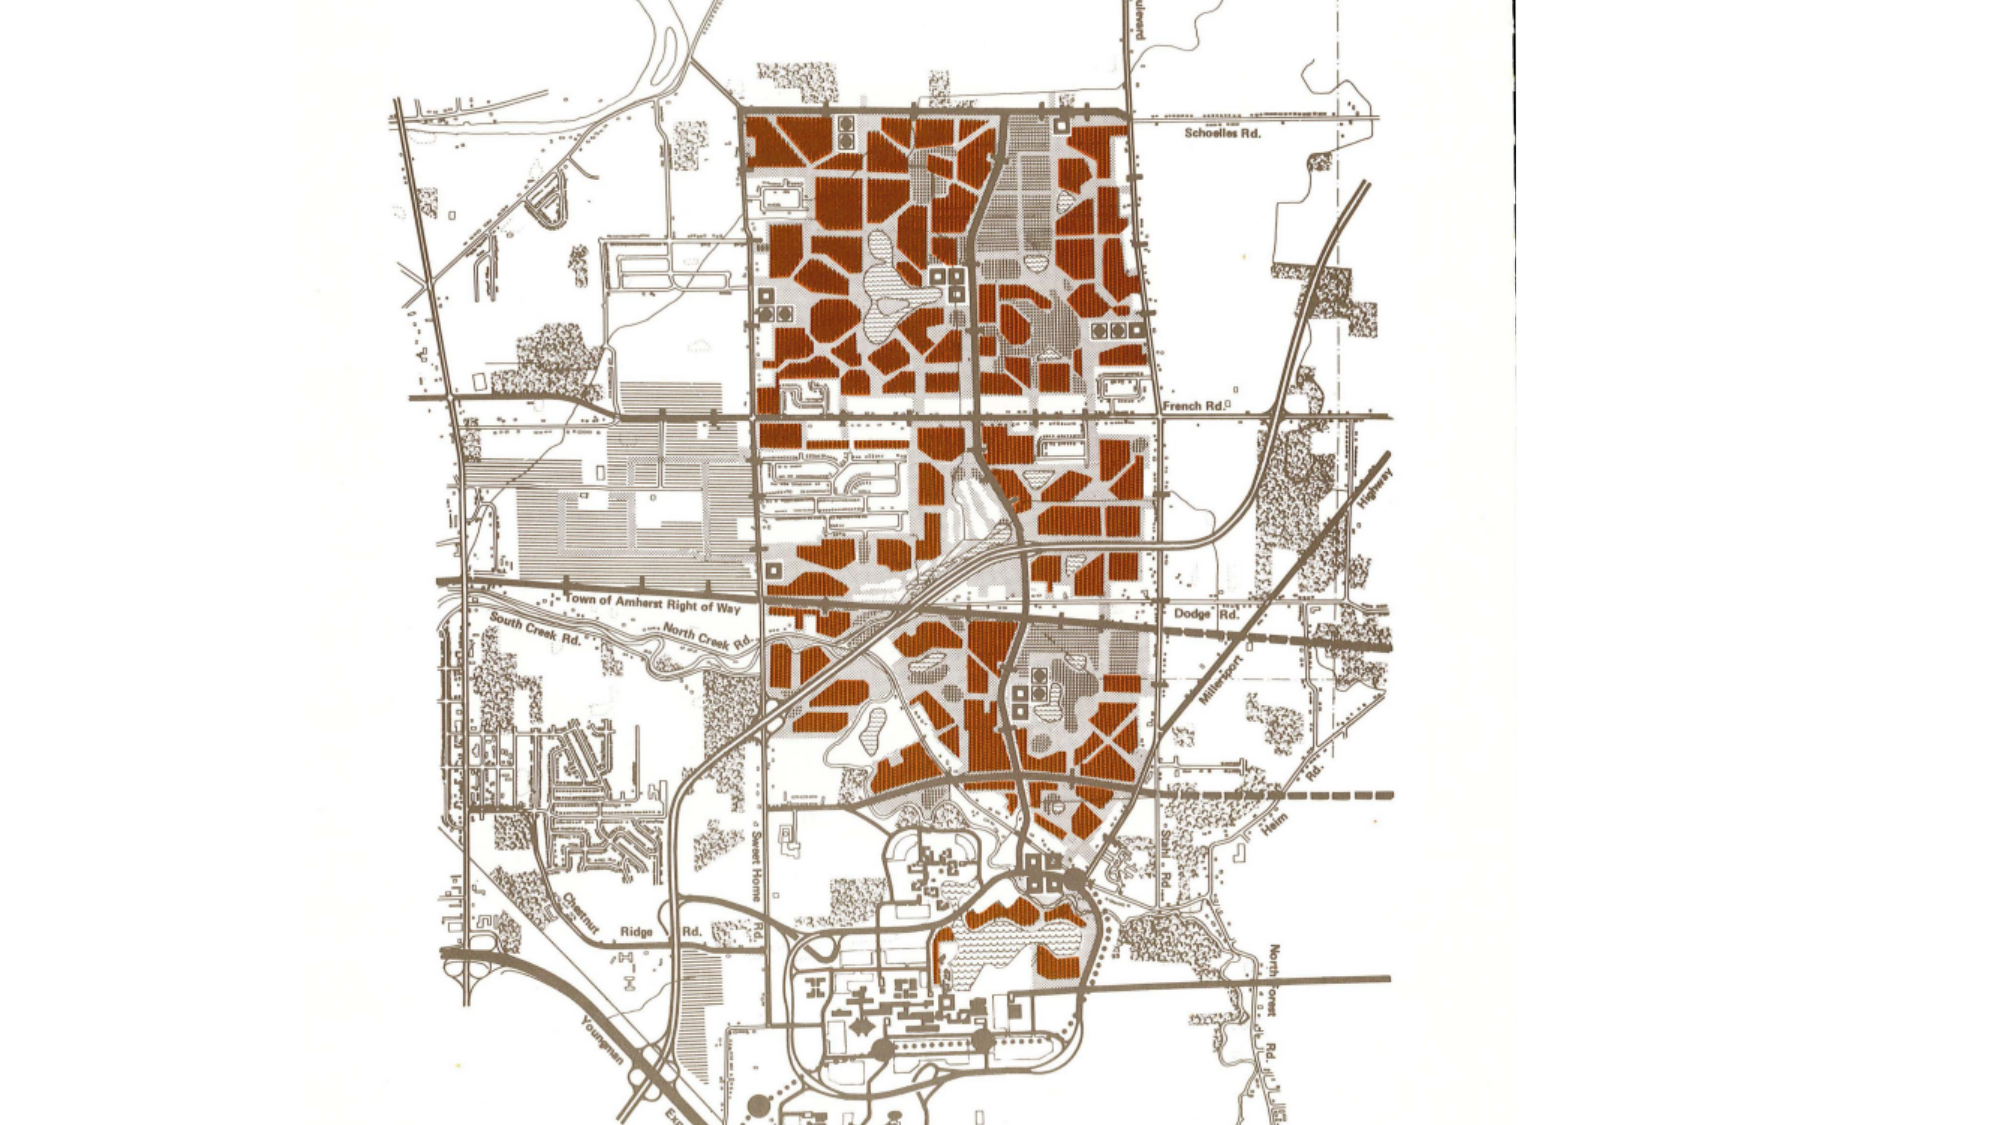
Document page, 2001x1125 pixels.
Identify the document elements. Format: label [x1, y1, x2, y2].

picture [297, 0, 1517, 1125]
